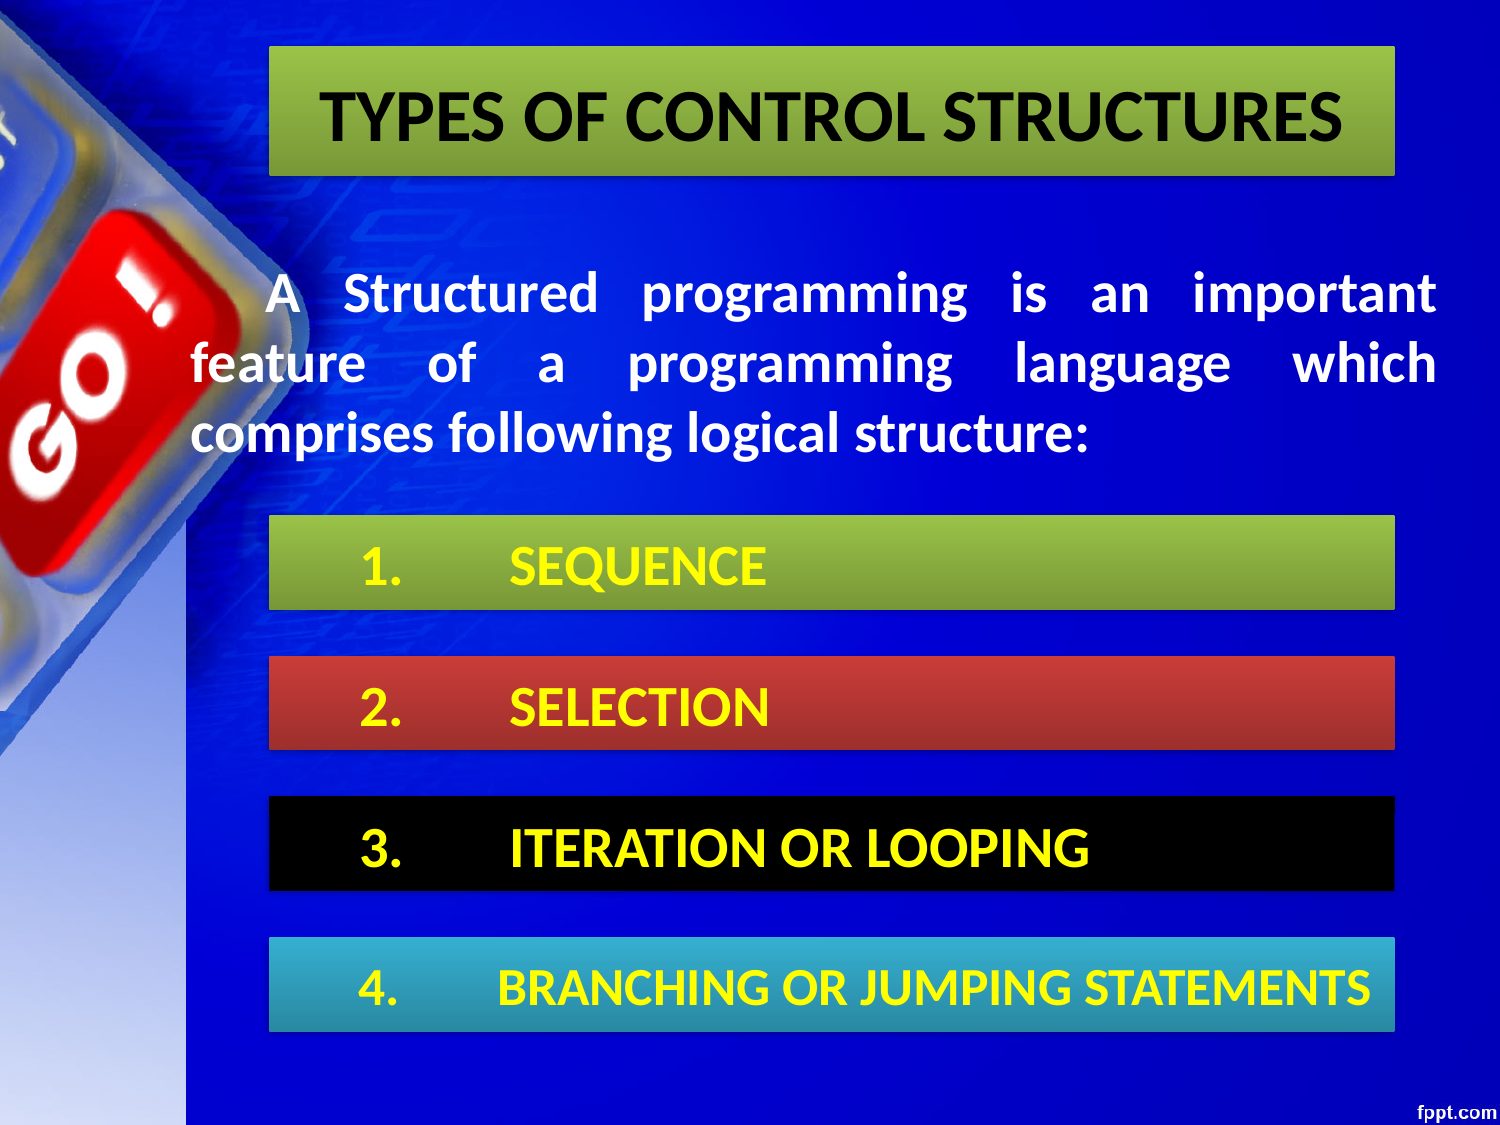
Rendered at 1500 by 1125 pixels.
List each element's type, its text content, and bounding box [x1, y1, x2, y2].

text_box 2. SELECTION [269, 656, 1395, 750]
title TYPES OF CONTROL STRUCTURES [269, 46, 1395, 176]
text_box A Structured programming is an important feature of a programming language which comprises following logical structure: [175, 247, 1453, 472]
text_box 1. SEQUENCE [269, 515, 1395, 610]
text_box 4. BRANCHING OR JUMPING STATEMENTS [269, 937, 1395, 1032]
text_box 3. ITERATION OR LOOPING [269, 796, 1395, 891]
picture [0, 0, 1500, 1125]
